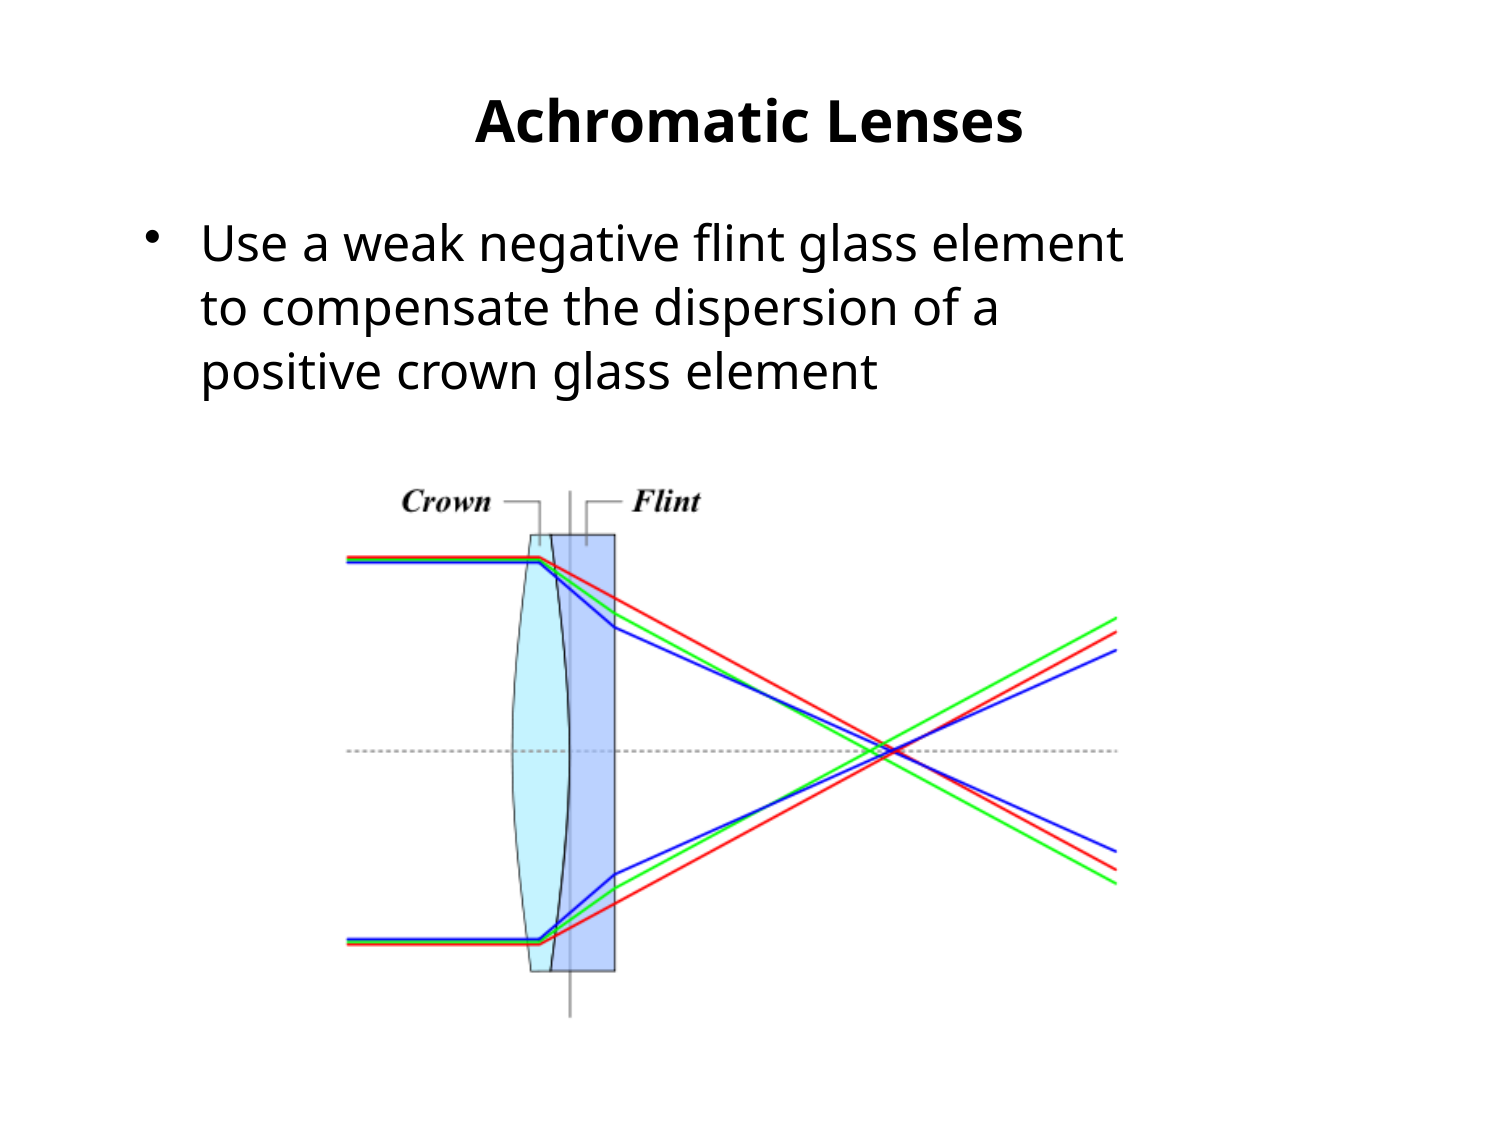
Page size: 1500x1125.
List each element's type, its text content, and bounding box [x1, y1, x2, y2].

title Achromatic Lenses [112, 24, 1388, 213]
picture [336, 478, 1151, 1045]
list Use a weak negative flint glass element to compensate the dispersion of a positive crown glass element [128, 210, 1405, 349]
